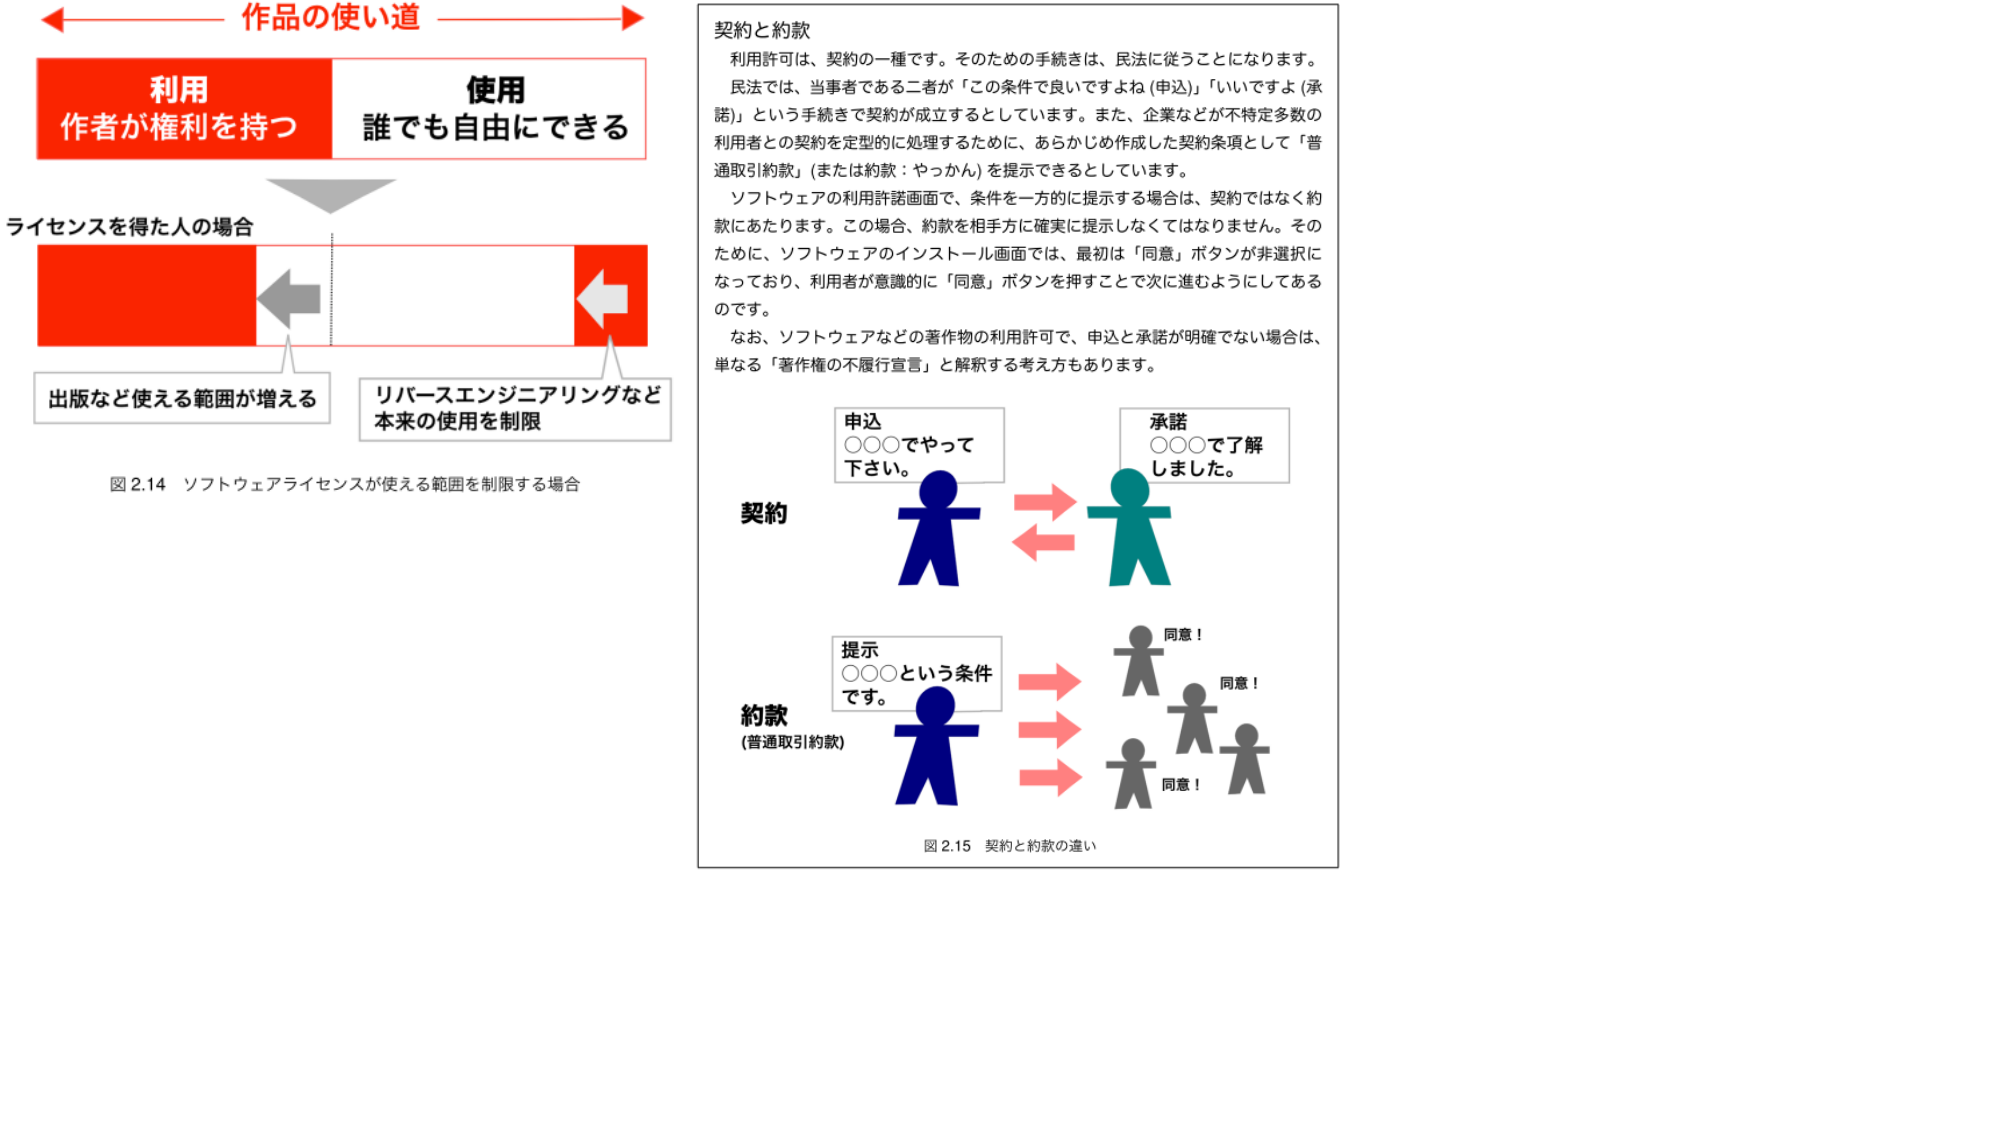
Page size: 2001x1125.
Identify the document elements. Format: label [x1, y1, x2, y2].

picture [691, 0, 1341, 875]
picture [0, 0, 676, 498]
